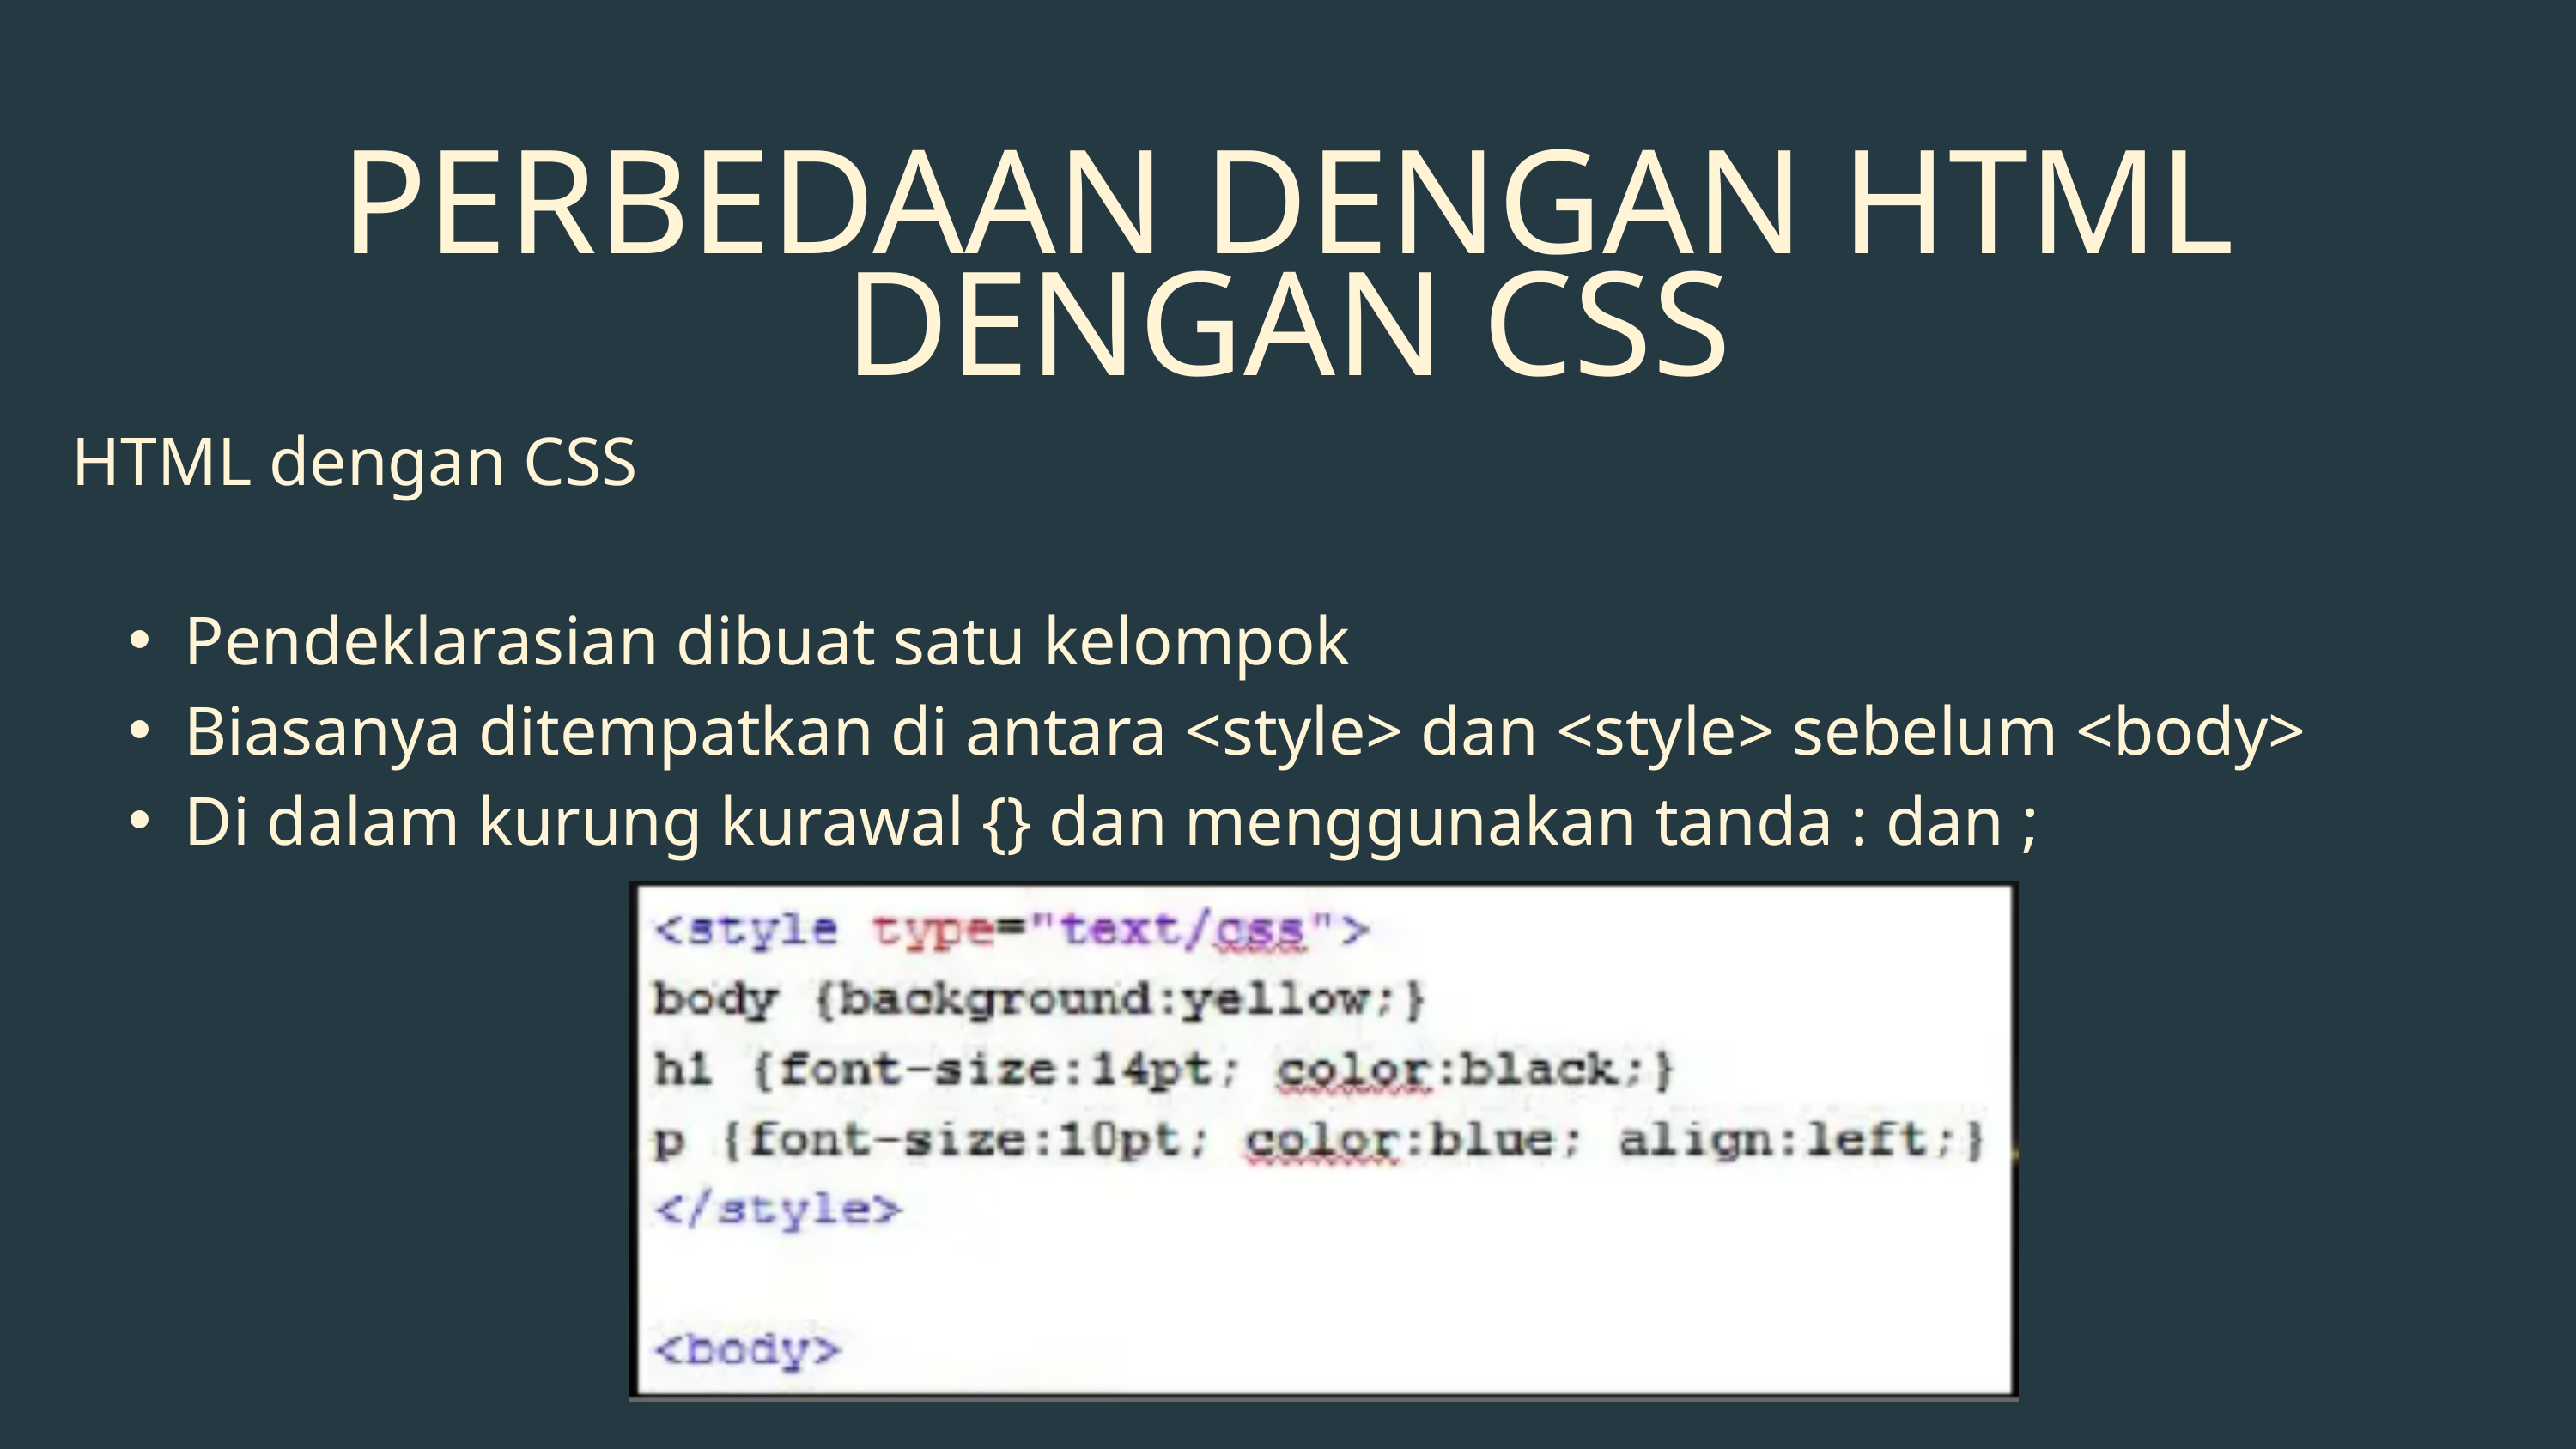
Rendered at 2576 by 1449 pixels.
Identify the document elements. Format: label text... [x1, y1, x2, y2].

text_box HTML dengan CSS Pendeklarasian dibuat satu kelompok Biasanya ditempatkan di antara <style> dan <style> sebelum <body> Di dalam kurung kurawal {} dan menggunakan tanda : dan ; [71, 408, 2576, 858]
text_box PERBEDAAN DENGAN HTML DENGAN CSS [286, 37, 2290, 405]
picture [629, 881, 2019, 1402]
